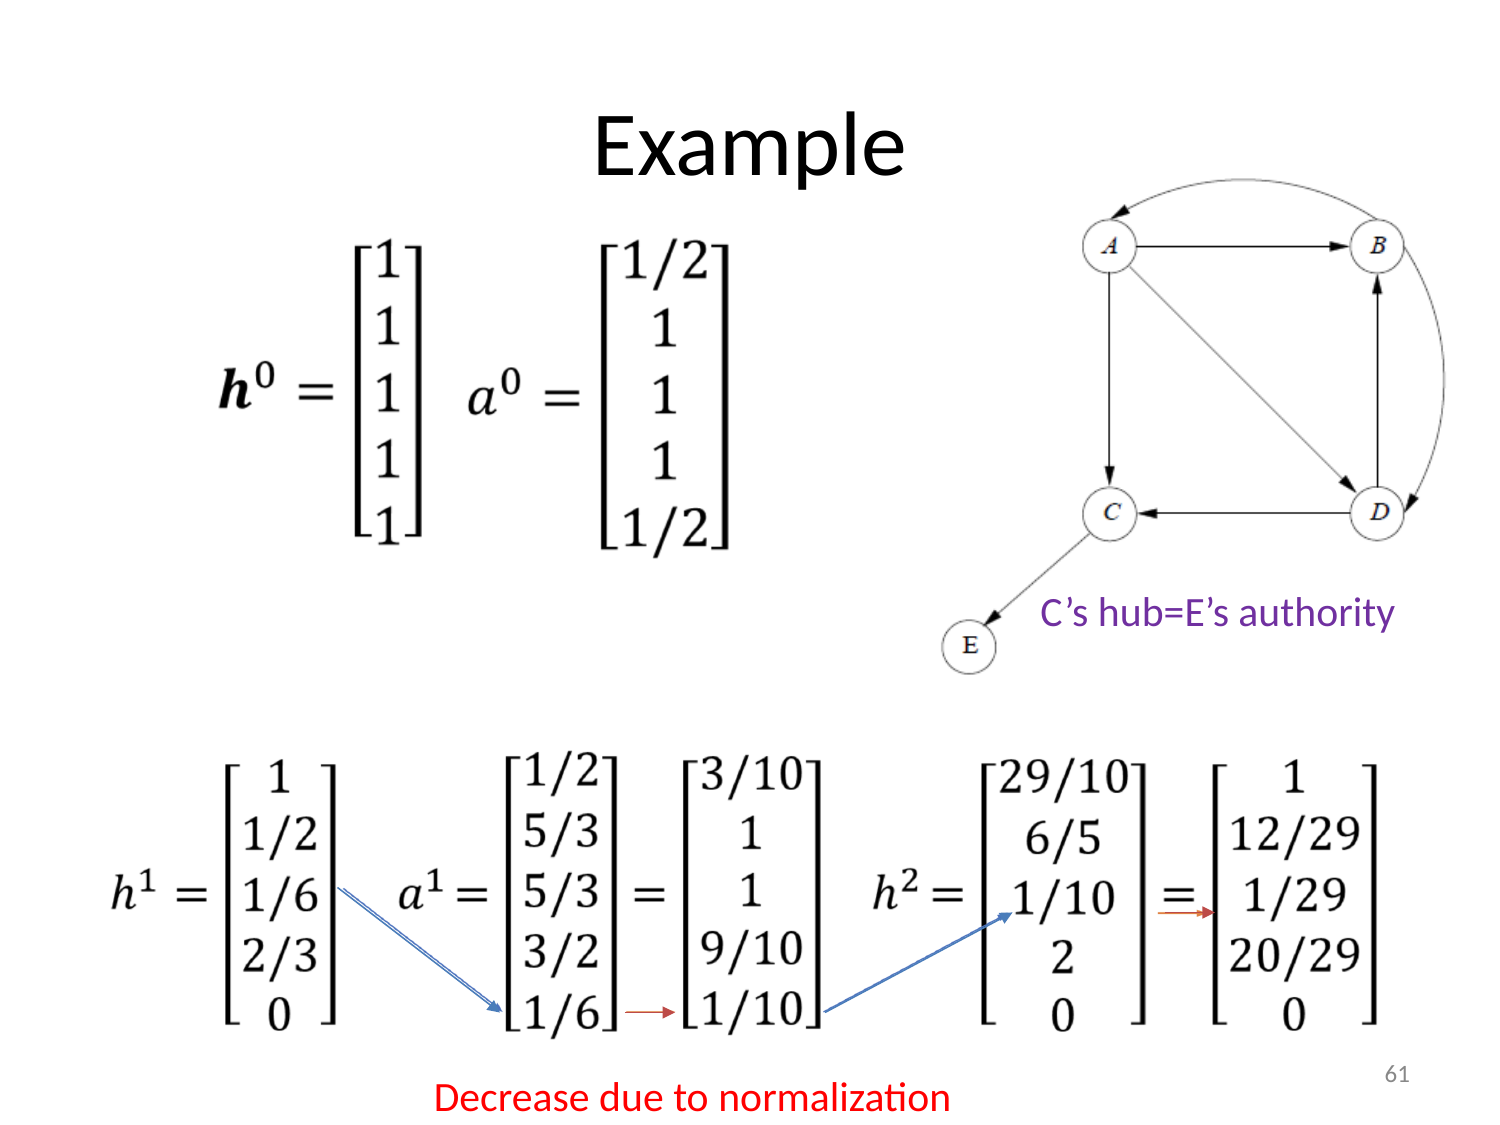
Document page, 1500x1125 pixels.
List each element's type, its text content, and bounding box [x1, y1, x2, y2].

picture [197, 214, 759, 585]
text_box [337, 887, 501, 1013]
picture [923, 167, 1463, 685]
slide_number ‹#› [1074, 1042, 1425, 1103]
picture [101, 739, 1406, 1052]
title Example [75, 45, 1425, 233]
text_box Decrease due to normalization [418, 1062, 973, 1125]
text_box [824, 912, 1013, 1013]
